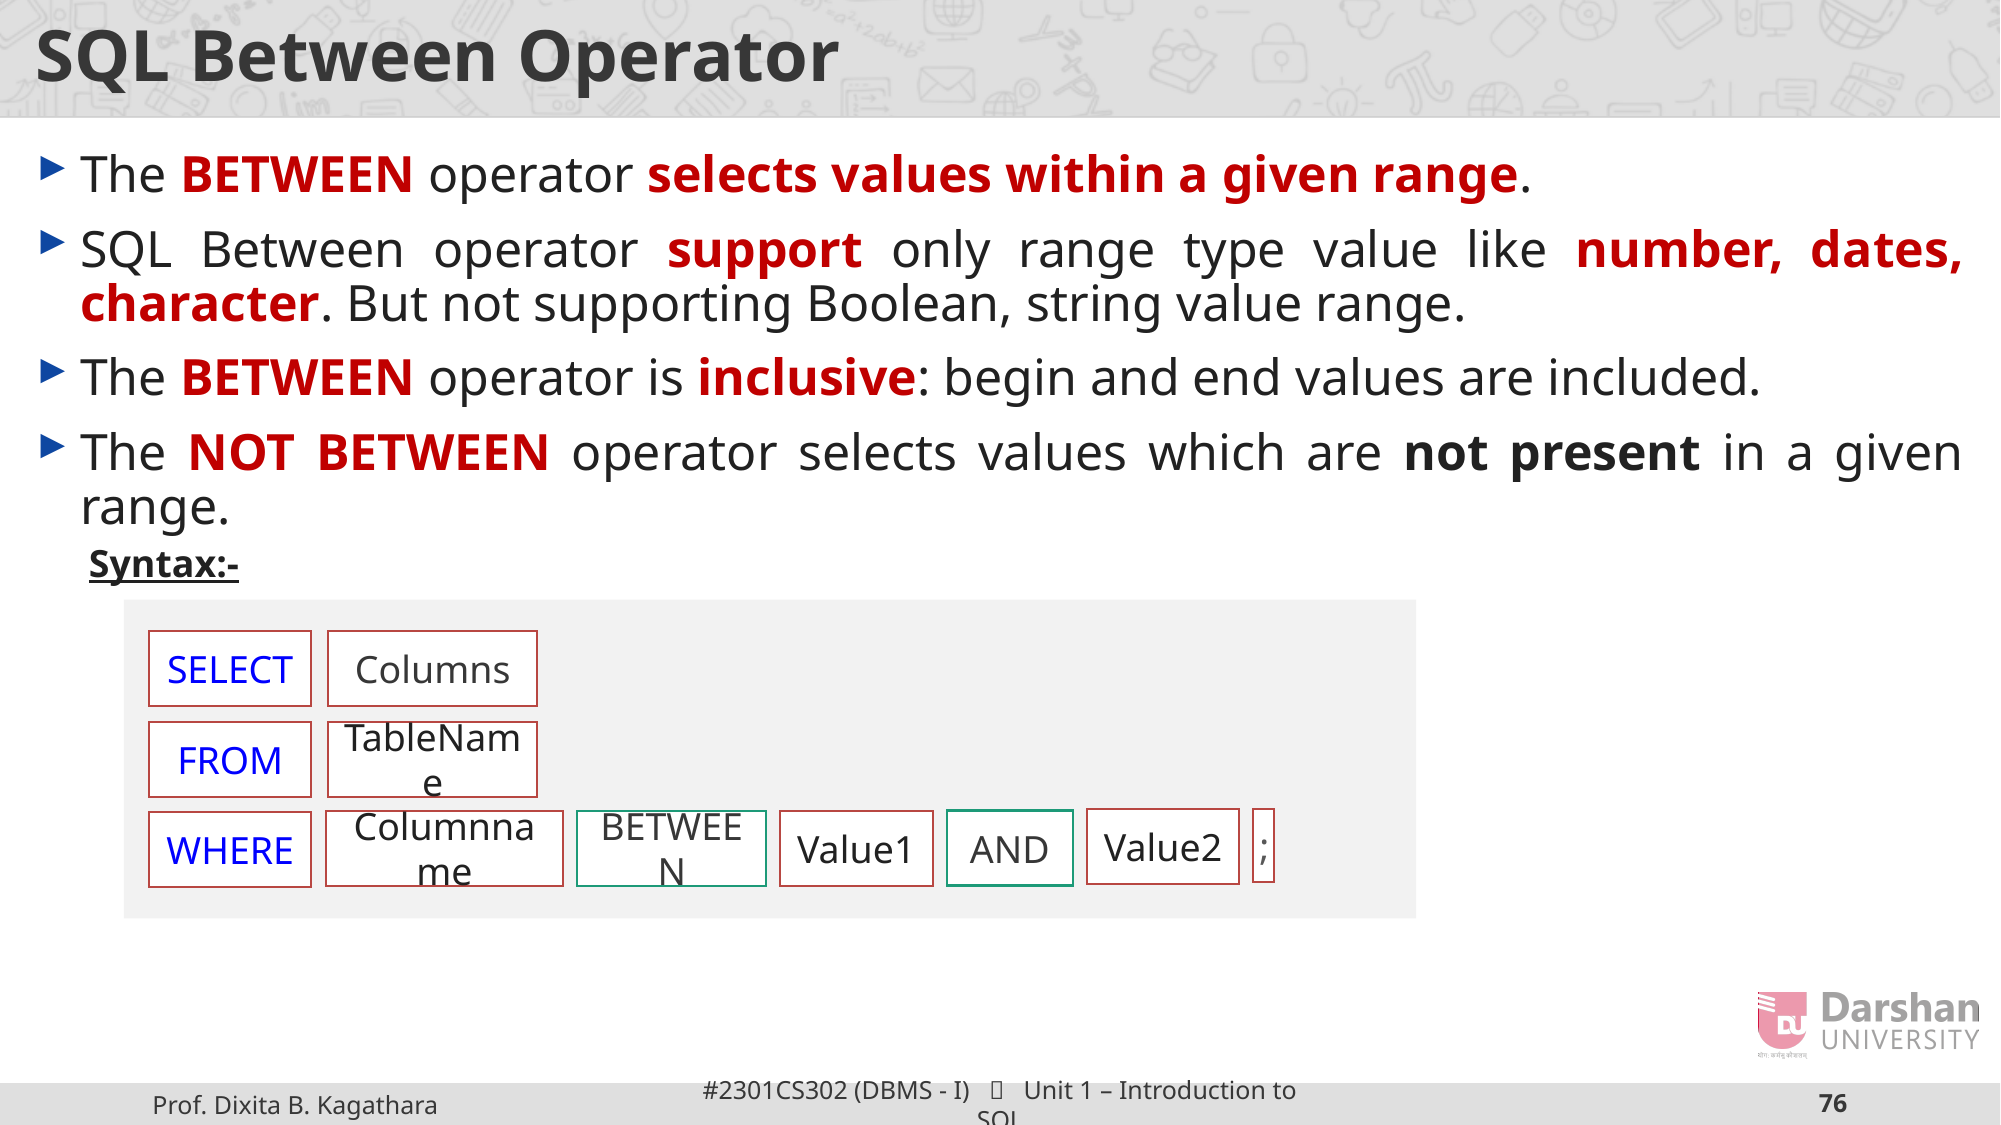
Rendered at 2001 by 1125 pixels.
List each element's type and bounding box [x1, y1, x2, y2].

text_box [74, 532, 661, 592]
title [0, 0, 2000, 117]
text_box [123, 599, 1417, 919]
list [21, 141, 1979, 1059]
